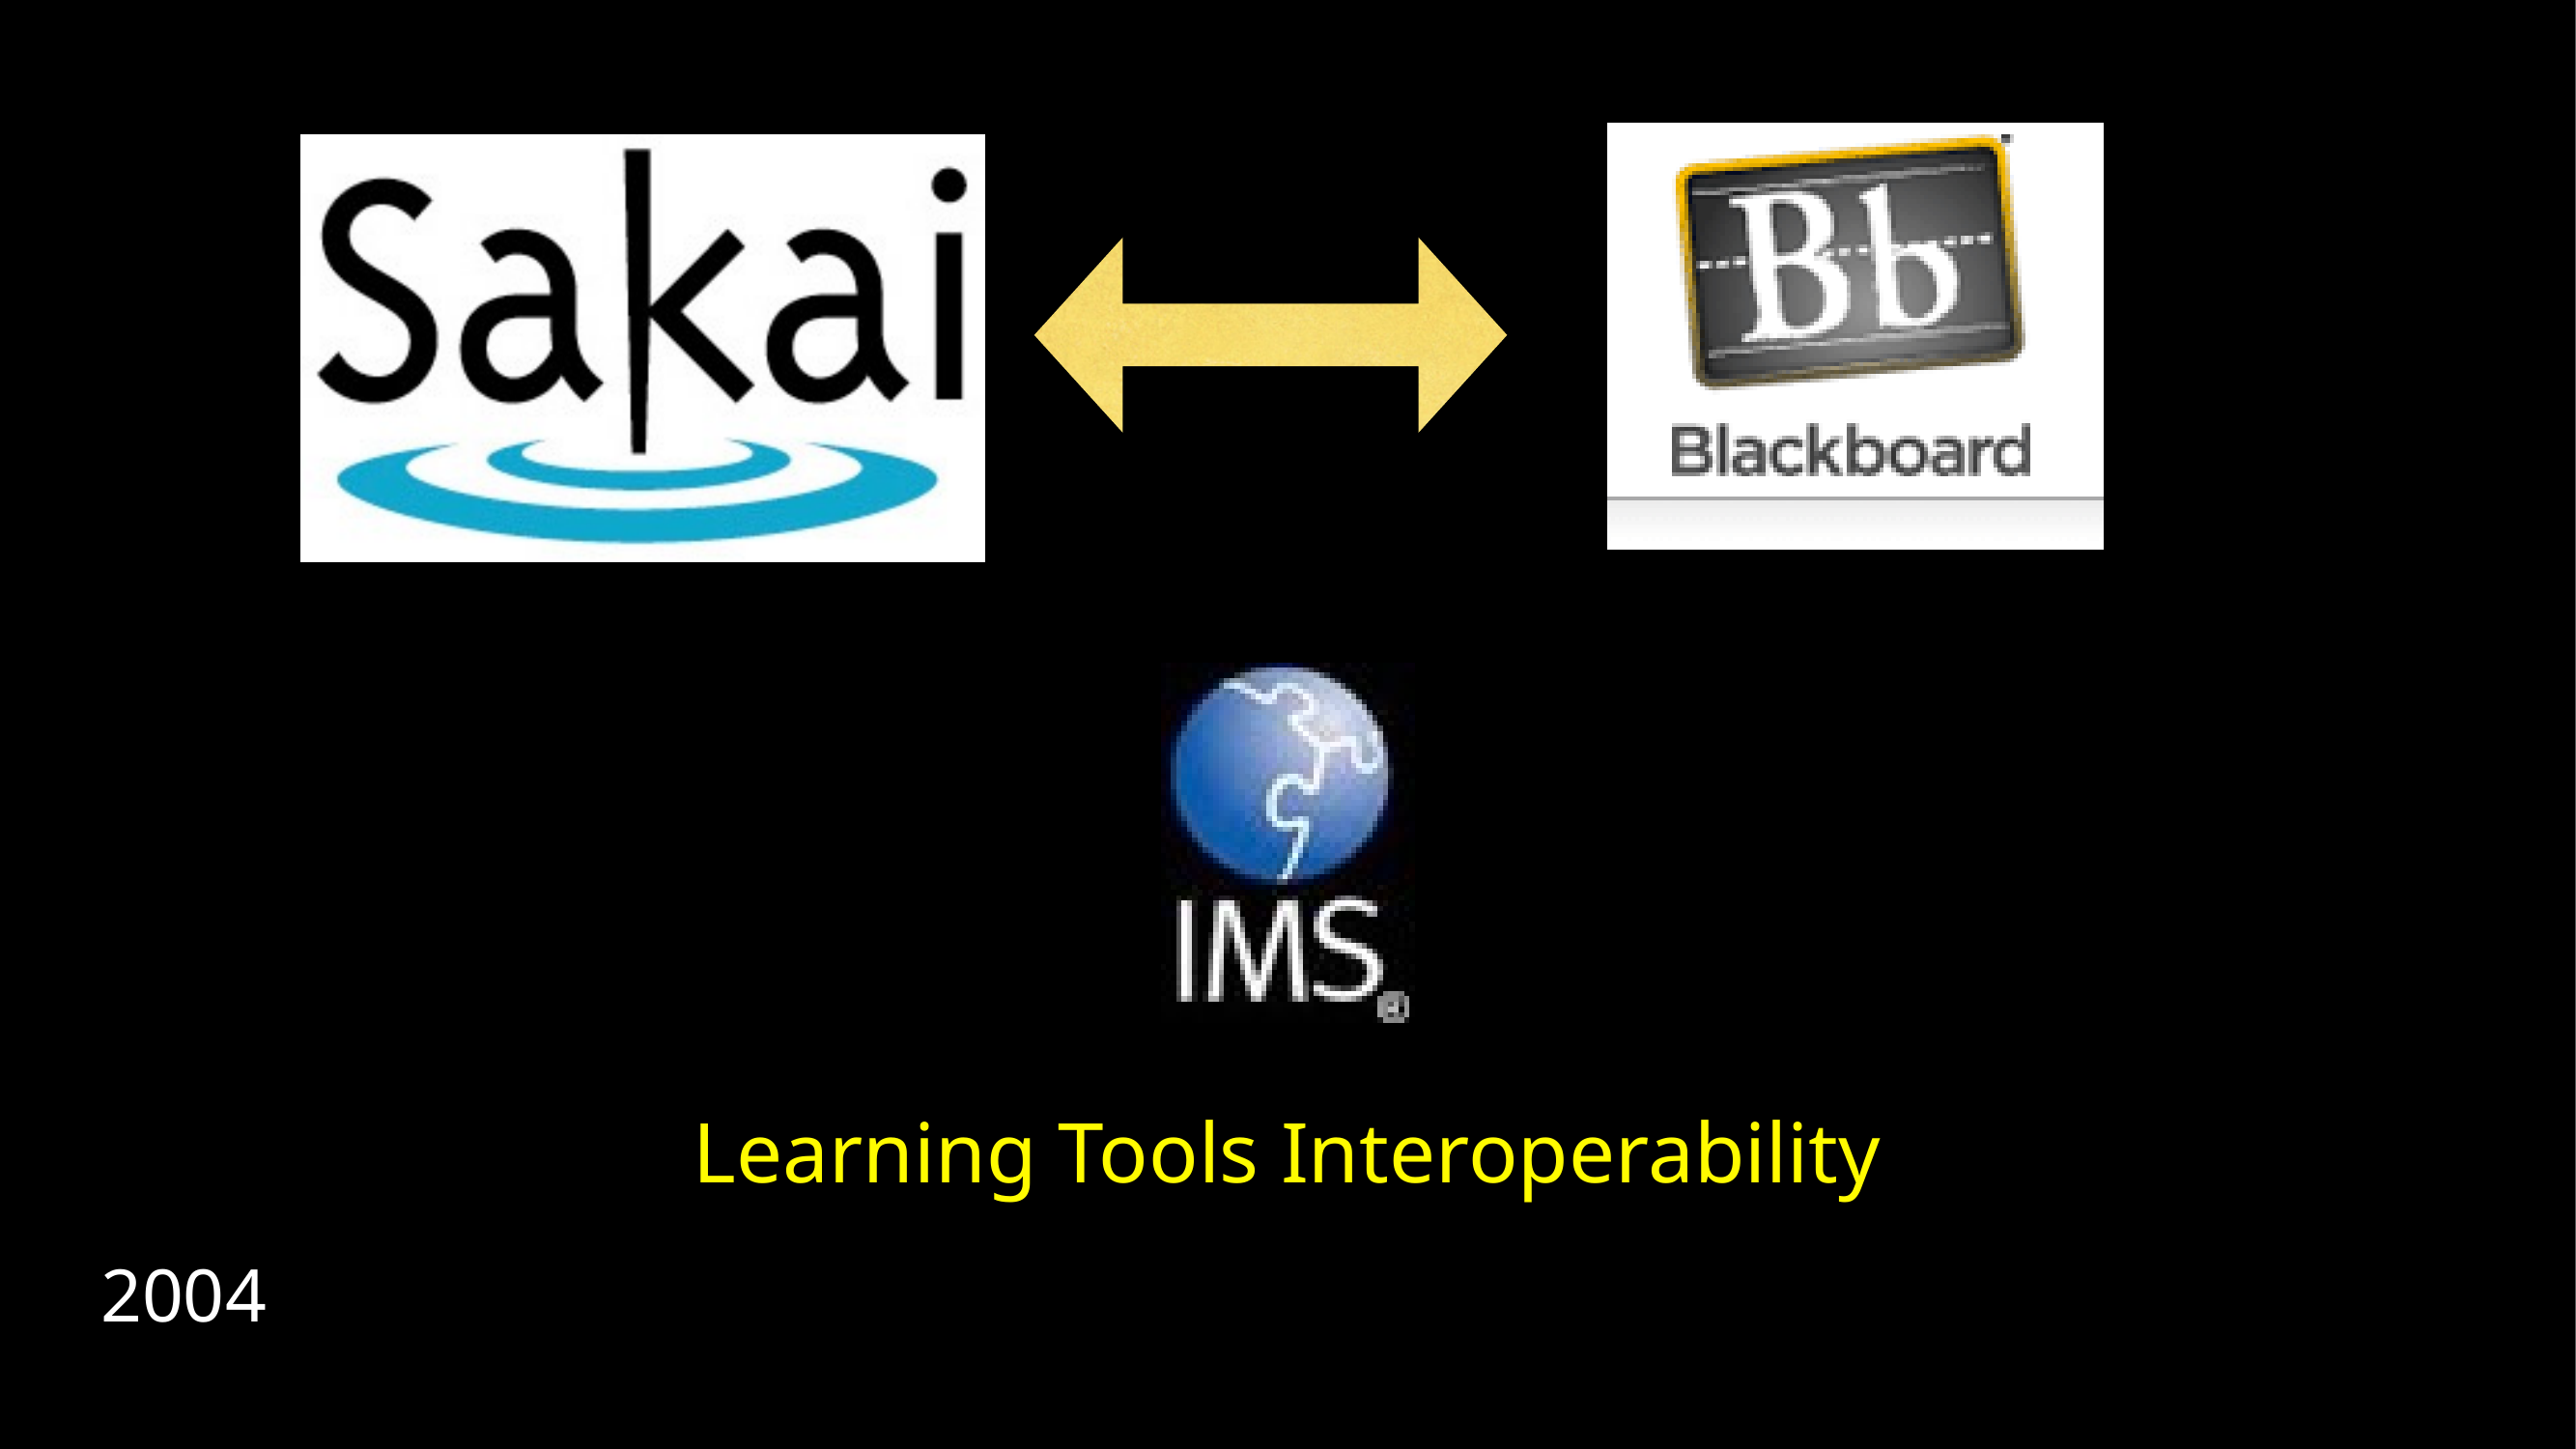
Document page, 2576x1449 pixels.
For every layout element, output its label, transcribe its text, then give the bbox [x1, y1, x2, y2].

text_box [1033, 237, 1508, 433]
picture [1160, 663, 1415, 1023]
text_box Learning Tools Interoperability [685, 1093, 1890, 1208]
picture [300, 134, 985, 562]
picture [1607, 122, 2104, 550]
text_box 2004 [92, 1241, 275, 1345]
